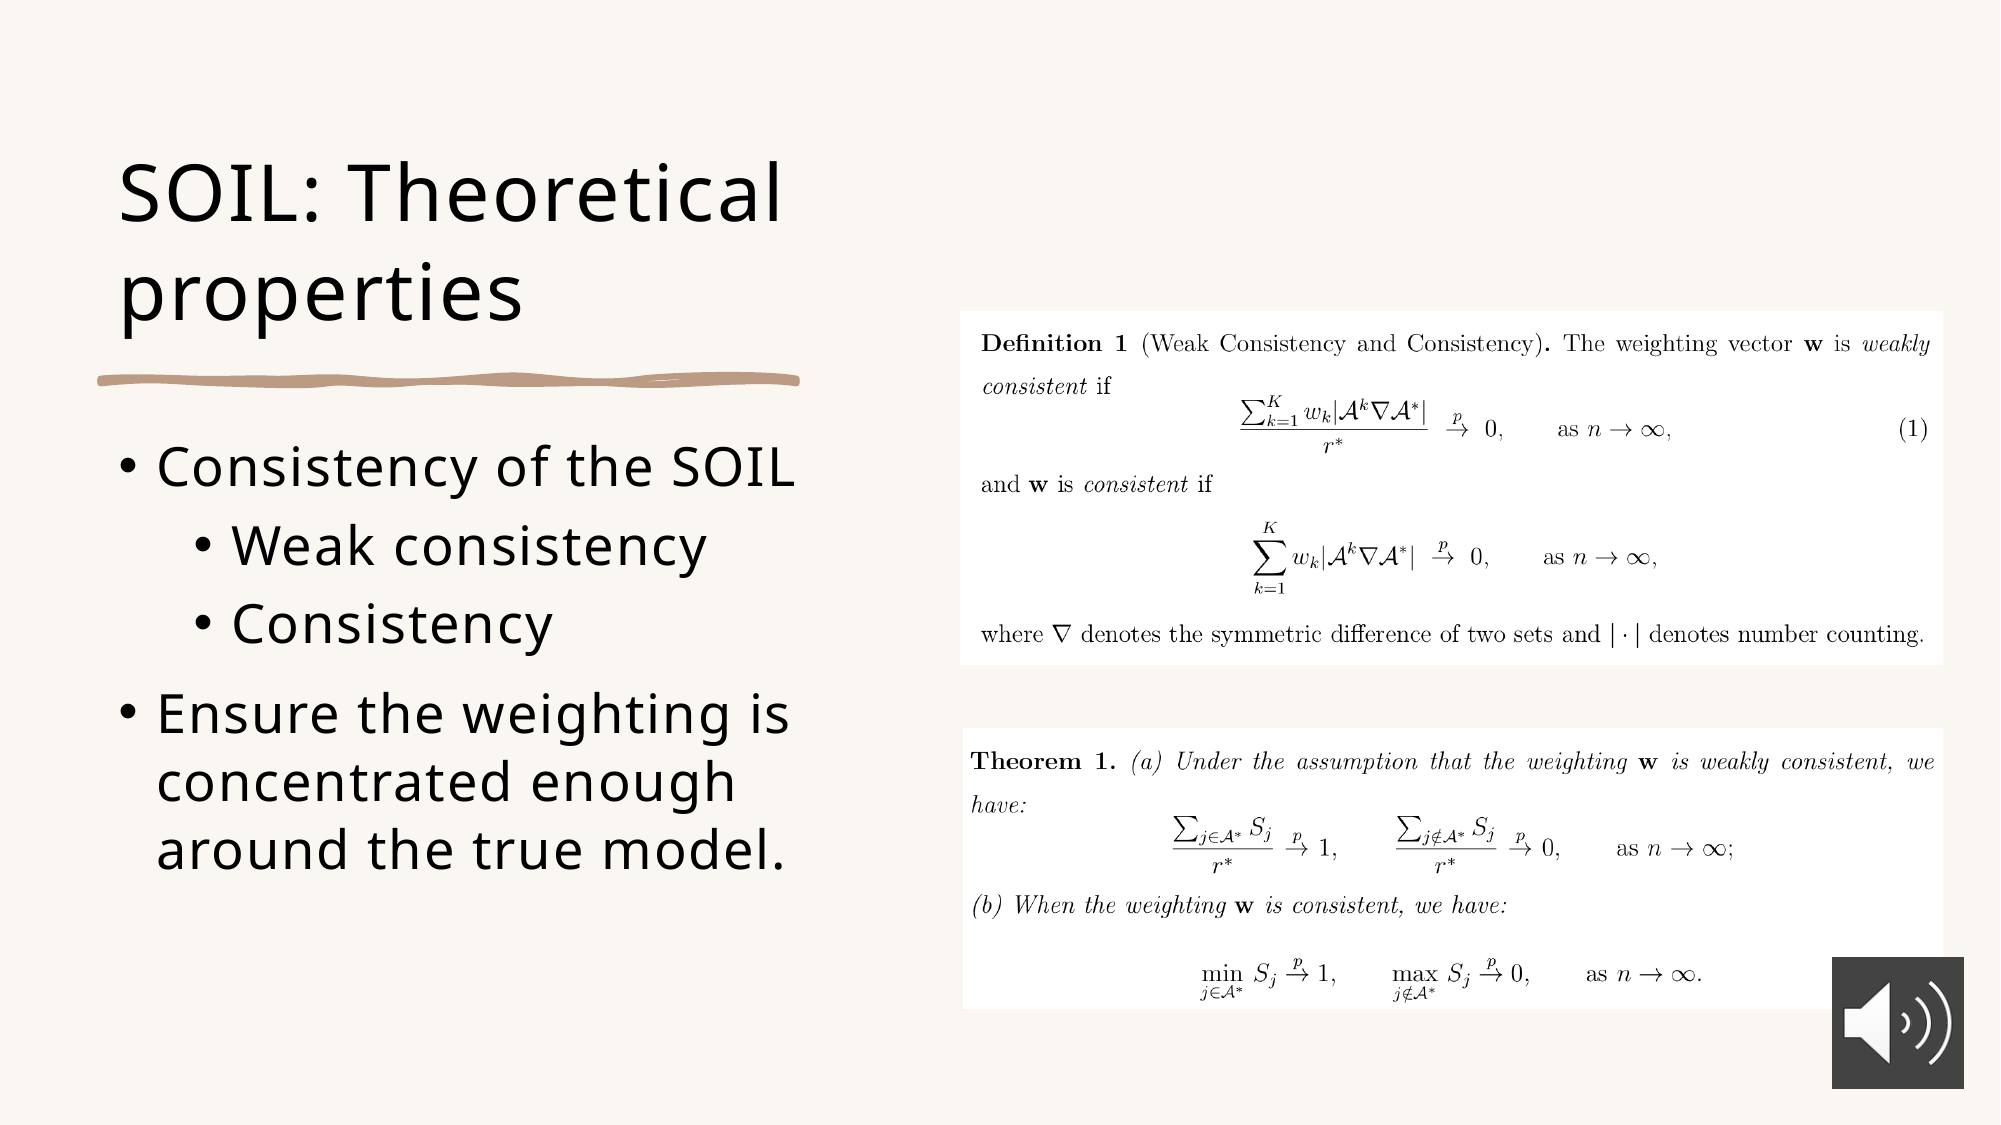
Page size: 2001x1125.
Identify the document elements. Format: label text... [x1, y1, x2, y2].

list Consistency of the SOIL Weak consistency Consistency Ensure the weighting is concentrated enough around the true model. [100, 410, 926, 1014]
title SOIL: Theoretical properties [100, 59, 873, 352]
picture [962, 728, 1965, 1090]
text_box [0, 0, 2000, 1125]
text_box [99, 374, 798, 387]
picture [959, 311, 1944, 665]
